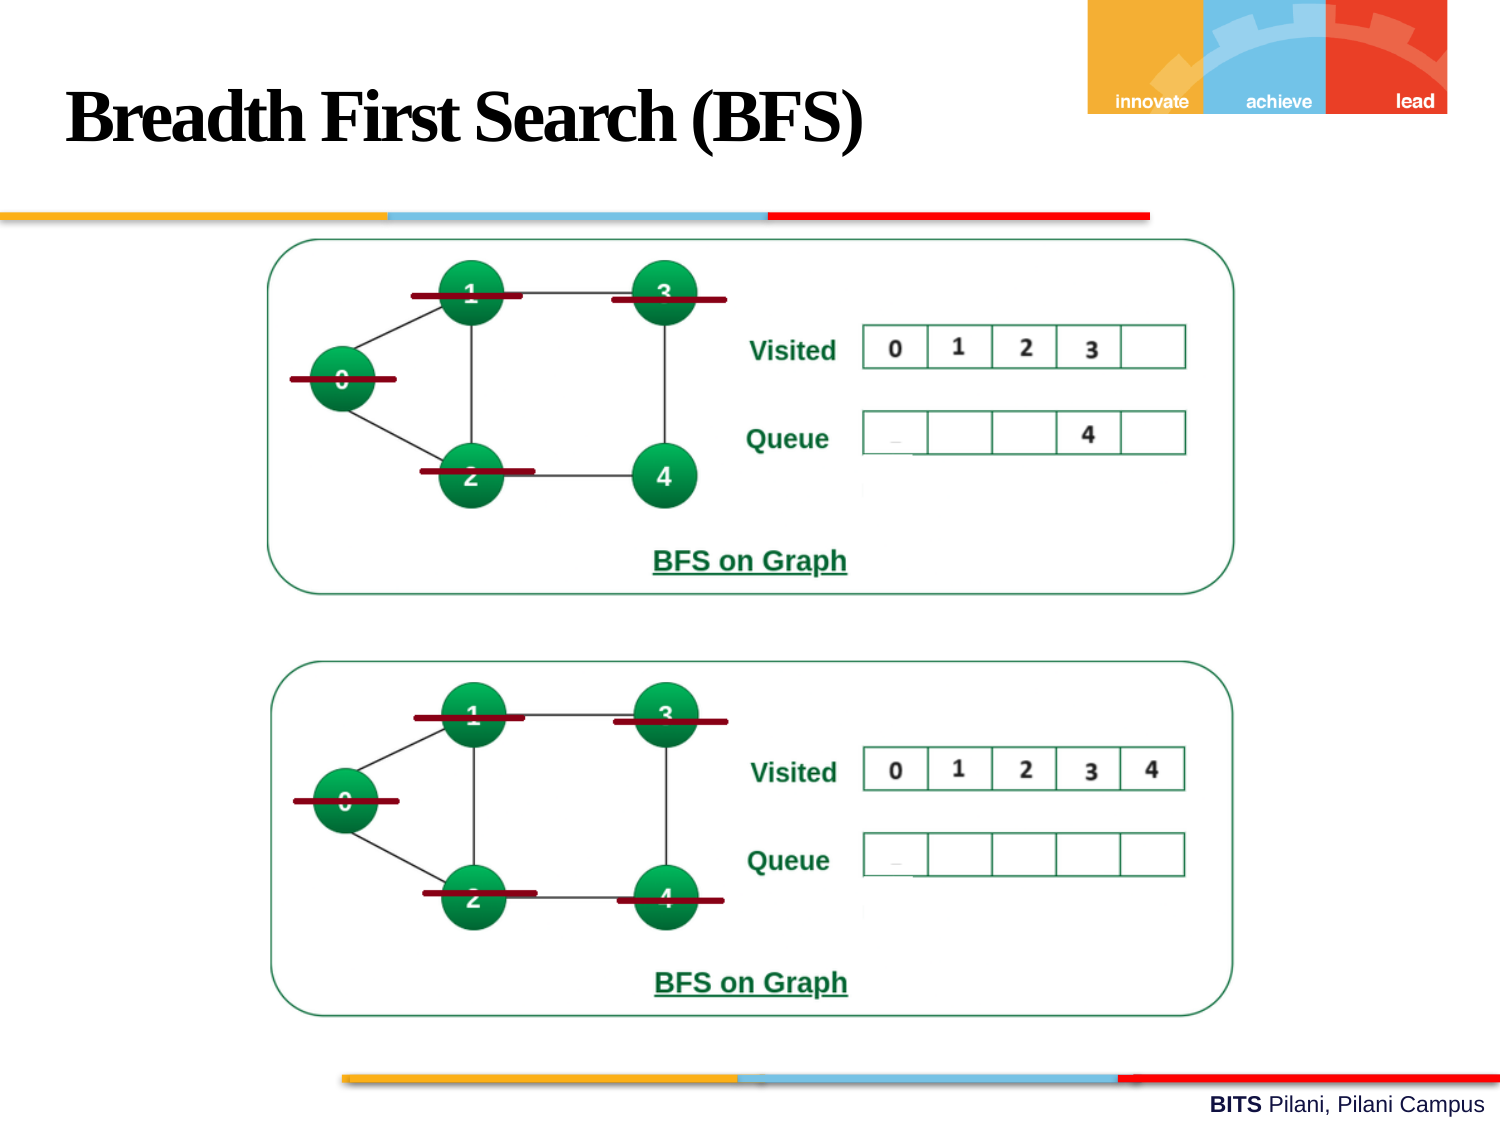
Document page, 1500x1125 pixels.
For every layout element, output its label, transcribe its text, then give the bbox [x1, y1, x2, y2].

picture [257, 235, 1243, 603]
list Breadth First Search (BFS) [50, 24, 1088, 213]
picture [1087, 0, 1448, 114]
picture [262, 652, 1239, 1020]
